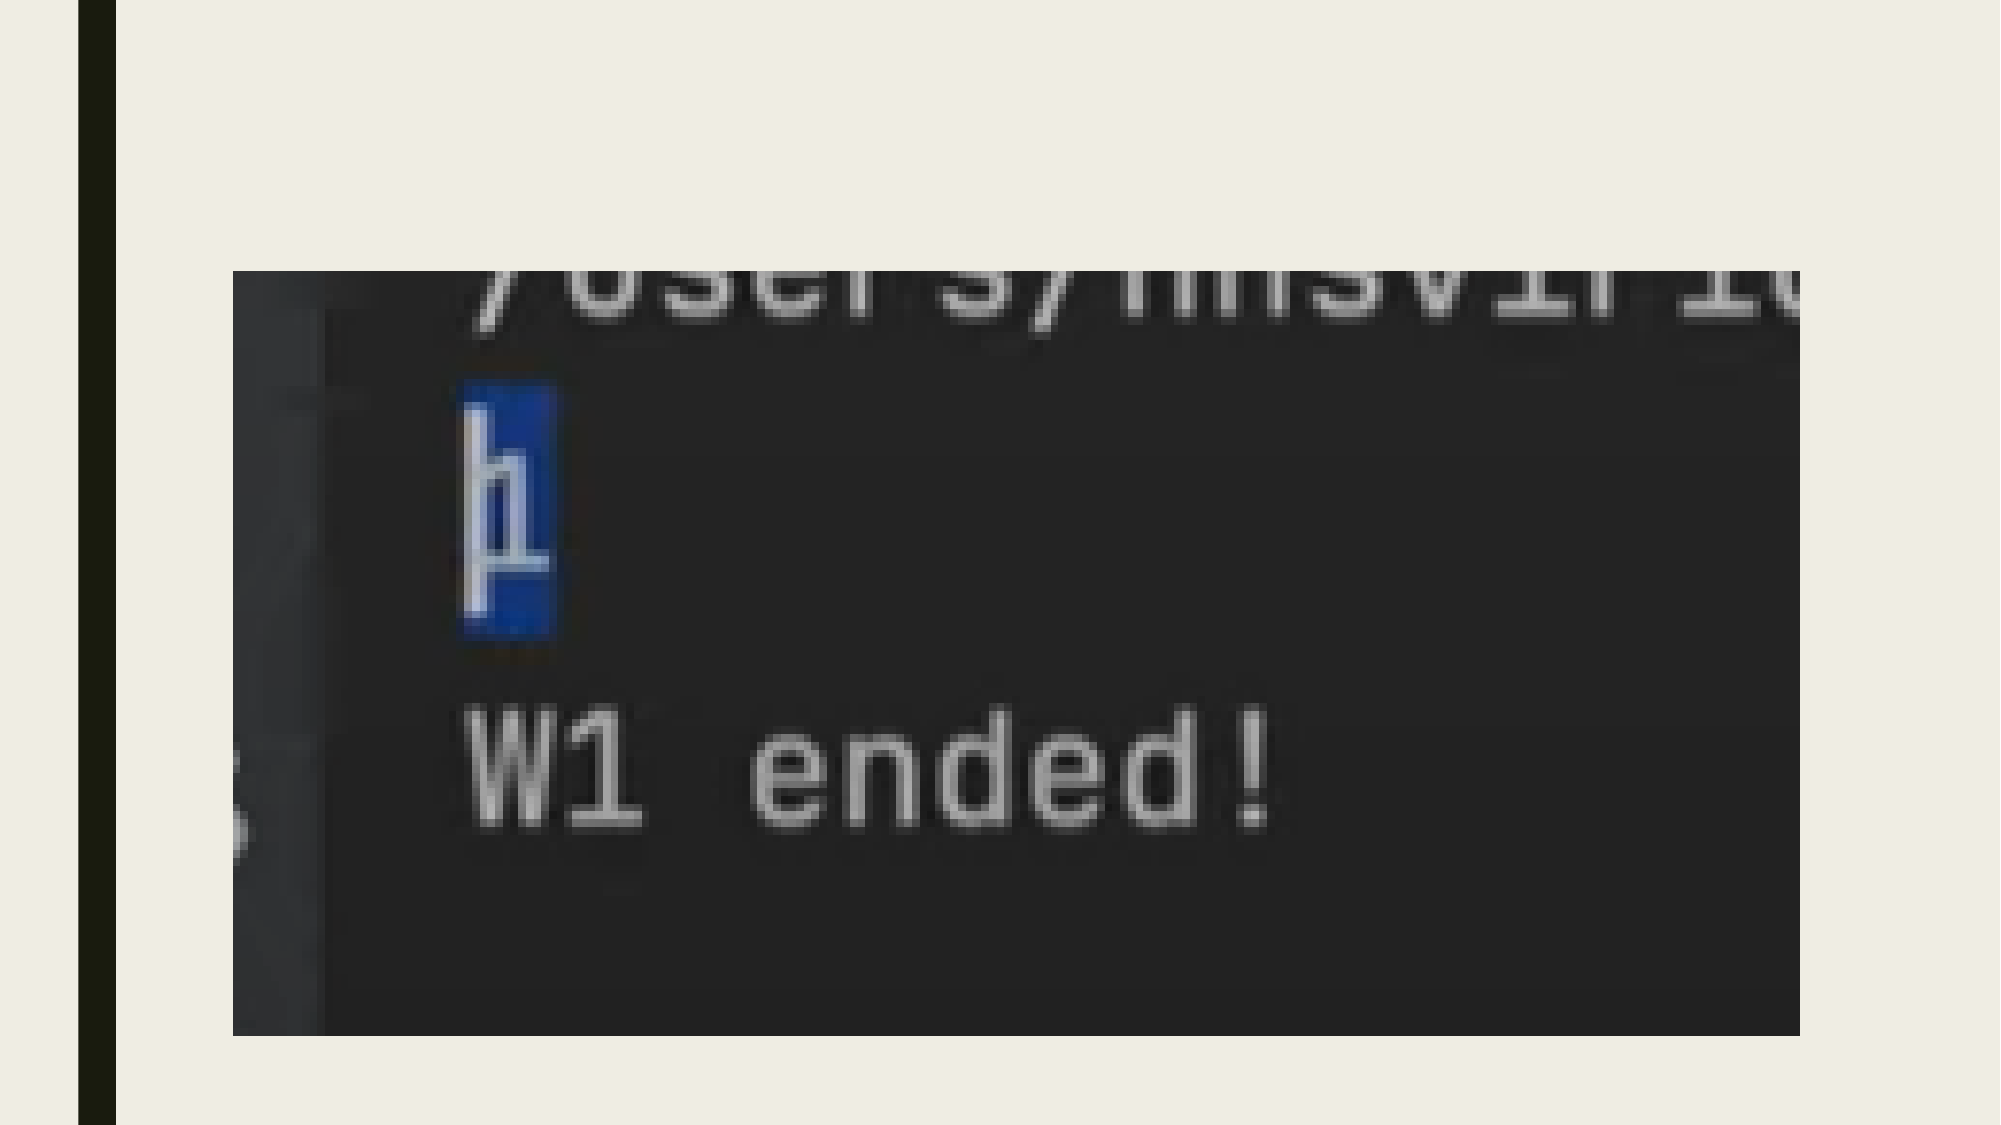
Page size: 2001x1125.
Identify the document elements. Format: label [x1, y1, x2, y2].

picture [233, 271, 1800, 1036]
